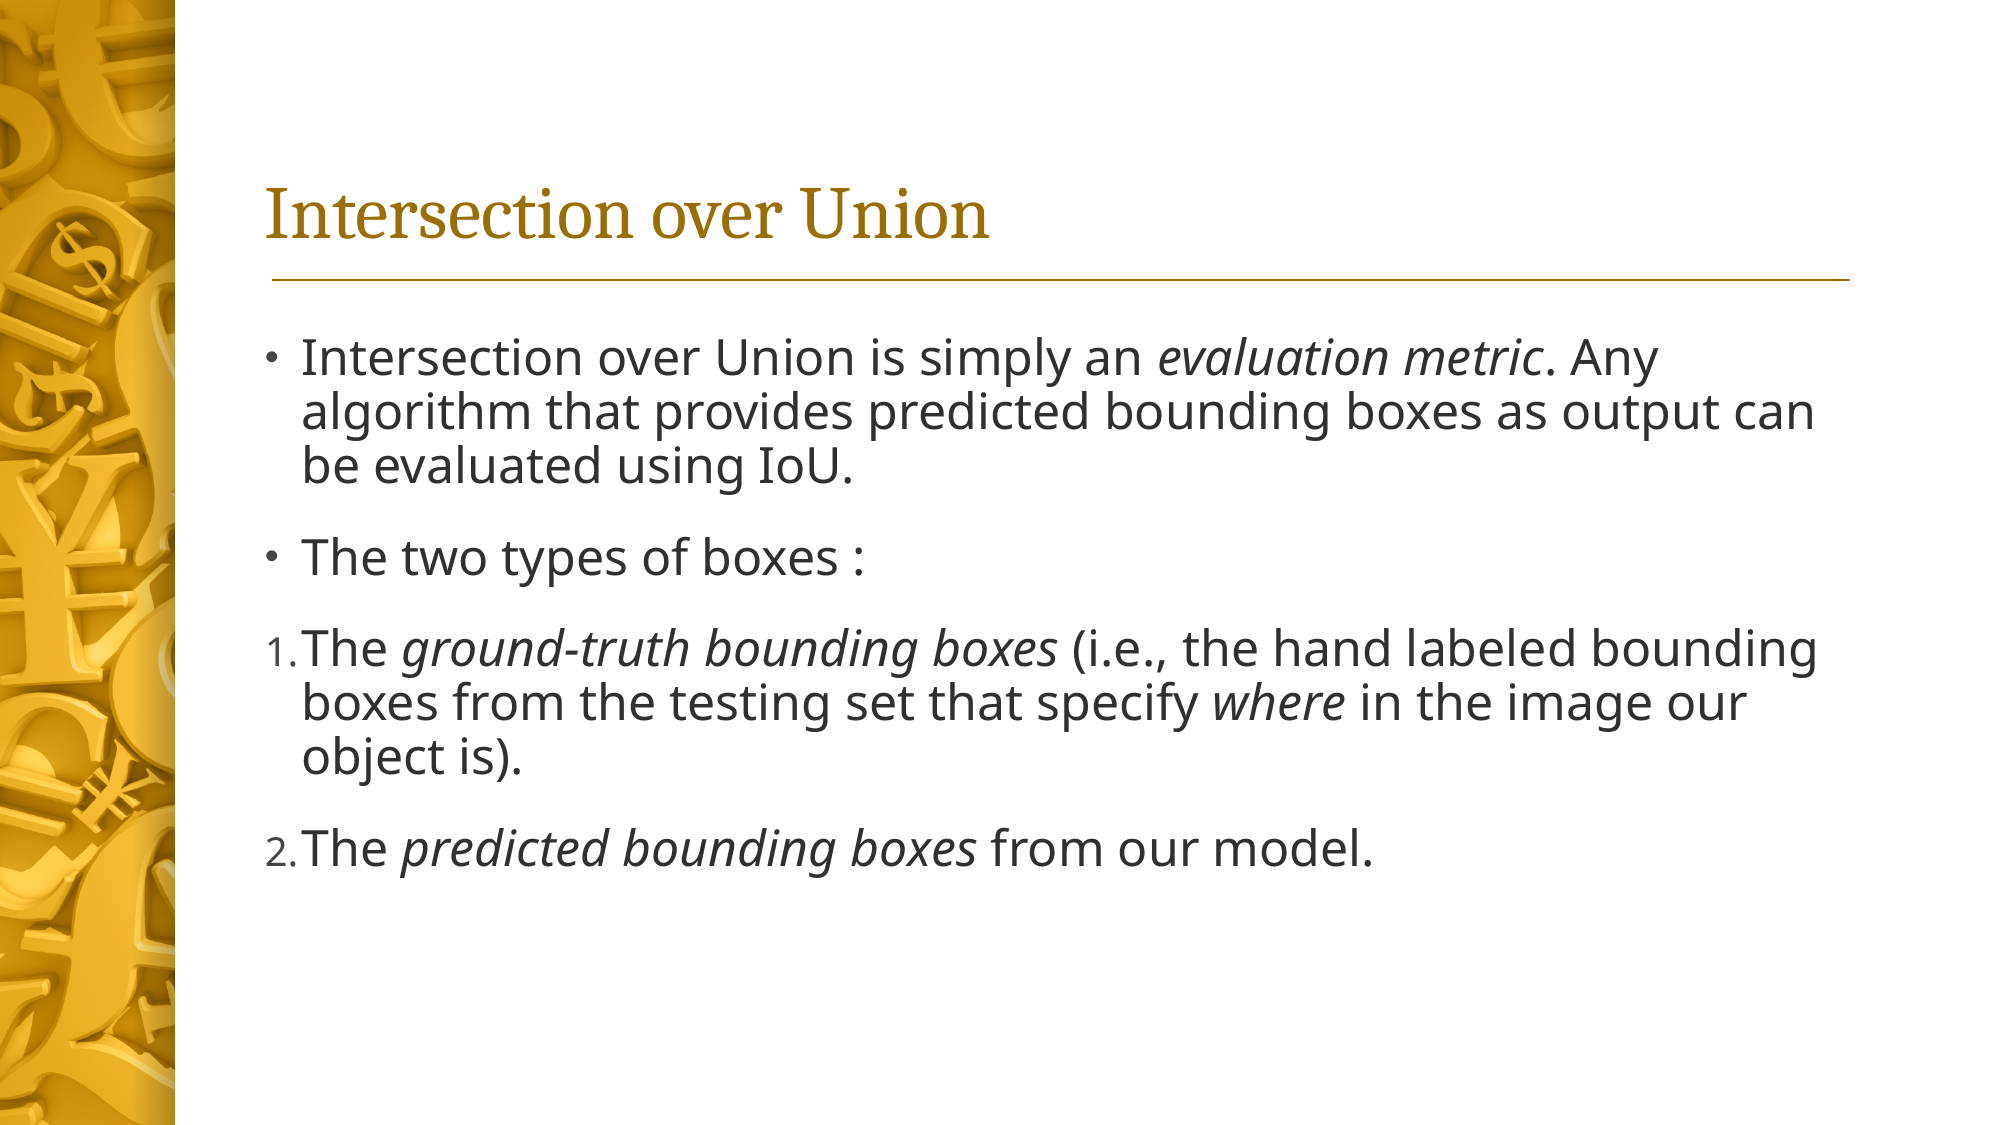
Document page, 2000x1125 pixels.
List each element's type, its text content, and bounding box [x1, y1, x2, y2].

title Intersection over Union [249, 62, 1863, 263]
list Intersection over Union is simply an evaluation metric. Any algorithm that provides predicted bounding boxes as output can be evaluated using IoU. The two types of boxes : The ground-truth bounding boxes (i.e., the hand labeled bounding boxes from the testing set that specify where in the image our object is). The predicted bounding boxes from our model. [249, 324, 1863, 1012]
picture [0, 0, 175, 1125]
